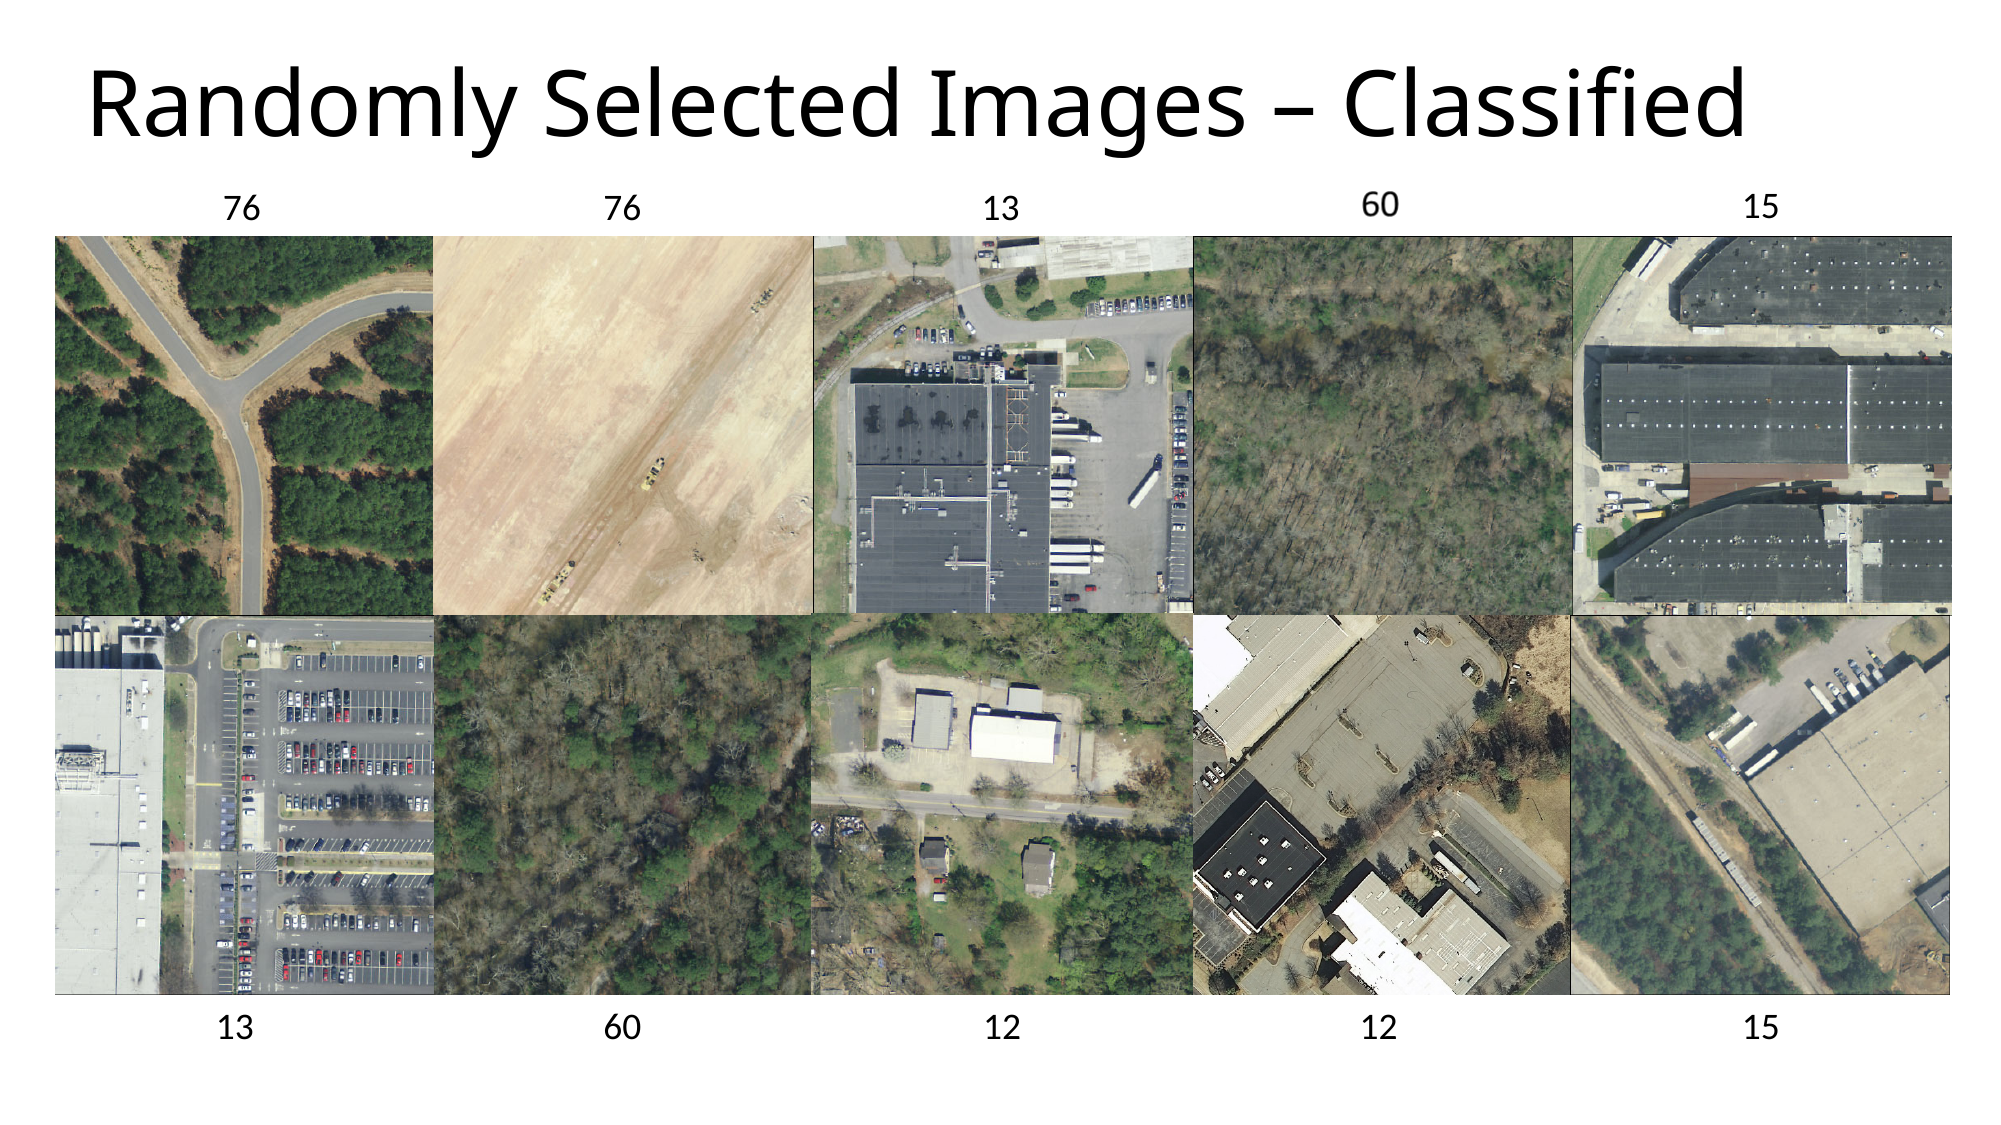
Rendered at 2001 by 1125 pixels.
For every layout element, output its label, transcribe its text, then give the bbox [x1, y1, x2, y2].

text_box 12 [1344, 995, 1416, 1055]
text_box 76 [588, 175, 660, 236]
text_box 15 [1727, 173, 1798, 234]
text_box 76 [208, 175, 279, 236]
text_box 13 [201, 995, 272, 1055]
text_box 12 [968, 995, 1040, 1055]
picture [55, 167, 1952, 995]
text_box 60 [588, 995, 660, 1055]
text_box 13 [966, 175, 1038, 236]
text_box 15 [1727, 995, 1798, 1055]
text_box Randomly Selected Images – Classified [70, 37, 1969, 163]
